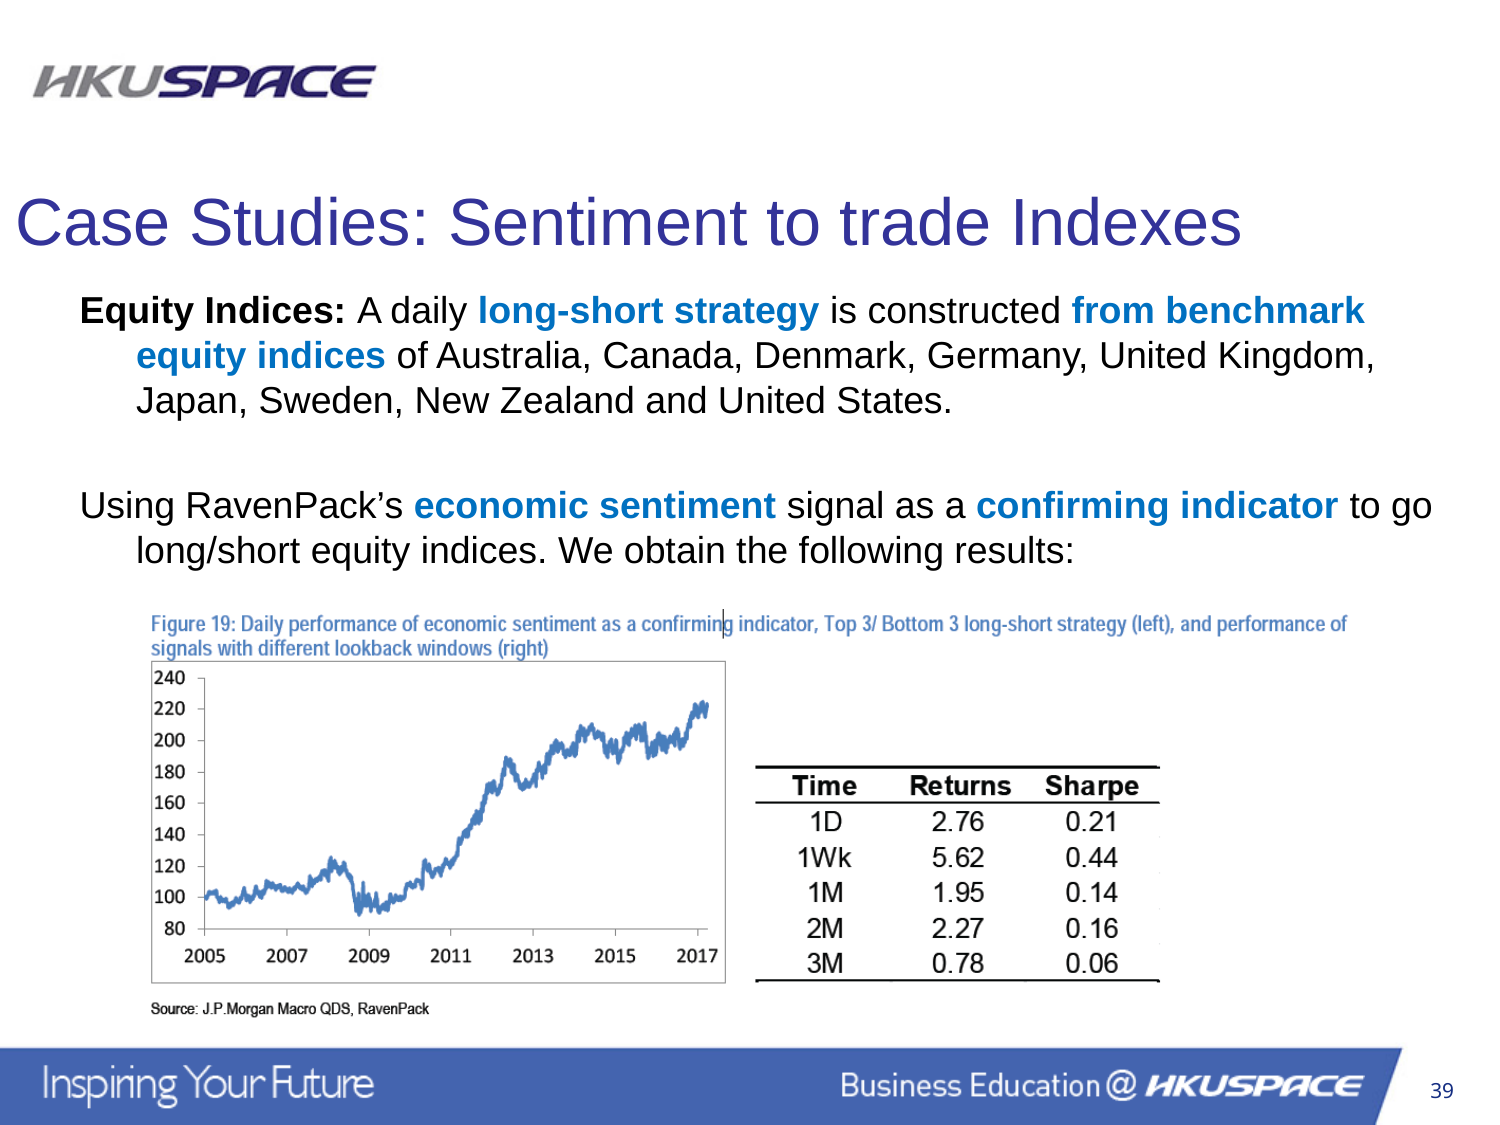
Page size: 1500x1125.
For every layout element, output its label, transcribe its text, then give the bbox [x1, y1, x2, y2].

picture [0, 0, 1500, 1125]
title Case Studies: Sentiment to trade Indexes [0, 101, 1376, 266]
text_box Equity Indices: A daily long-short strategy is constructed from benchmark equity indices of Australia, Canada, Denmark, Germany, United Kingdom, Japan, Sweden, New Zealand and United States. Using RavenPack’s economic sentiment signal as a confirming indicator to go long/short equity indices. We obtain the following results: [64, 278, 1459, 1047]
slide_number 39 [1415, 1070, 1499, 1125]
